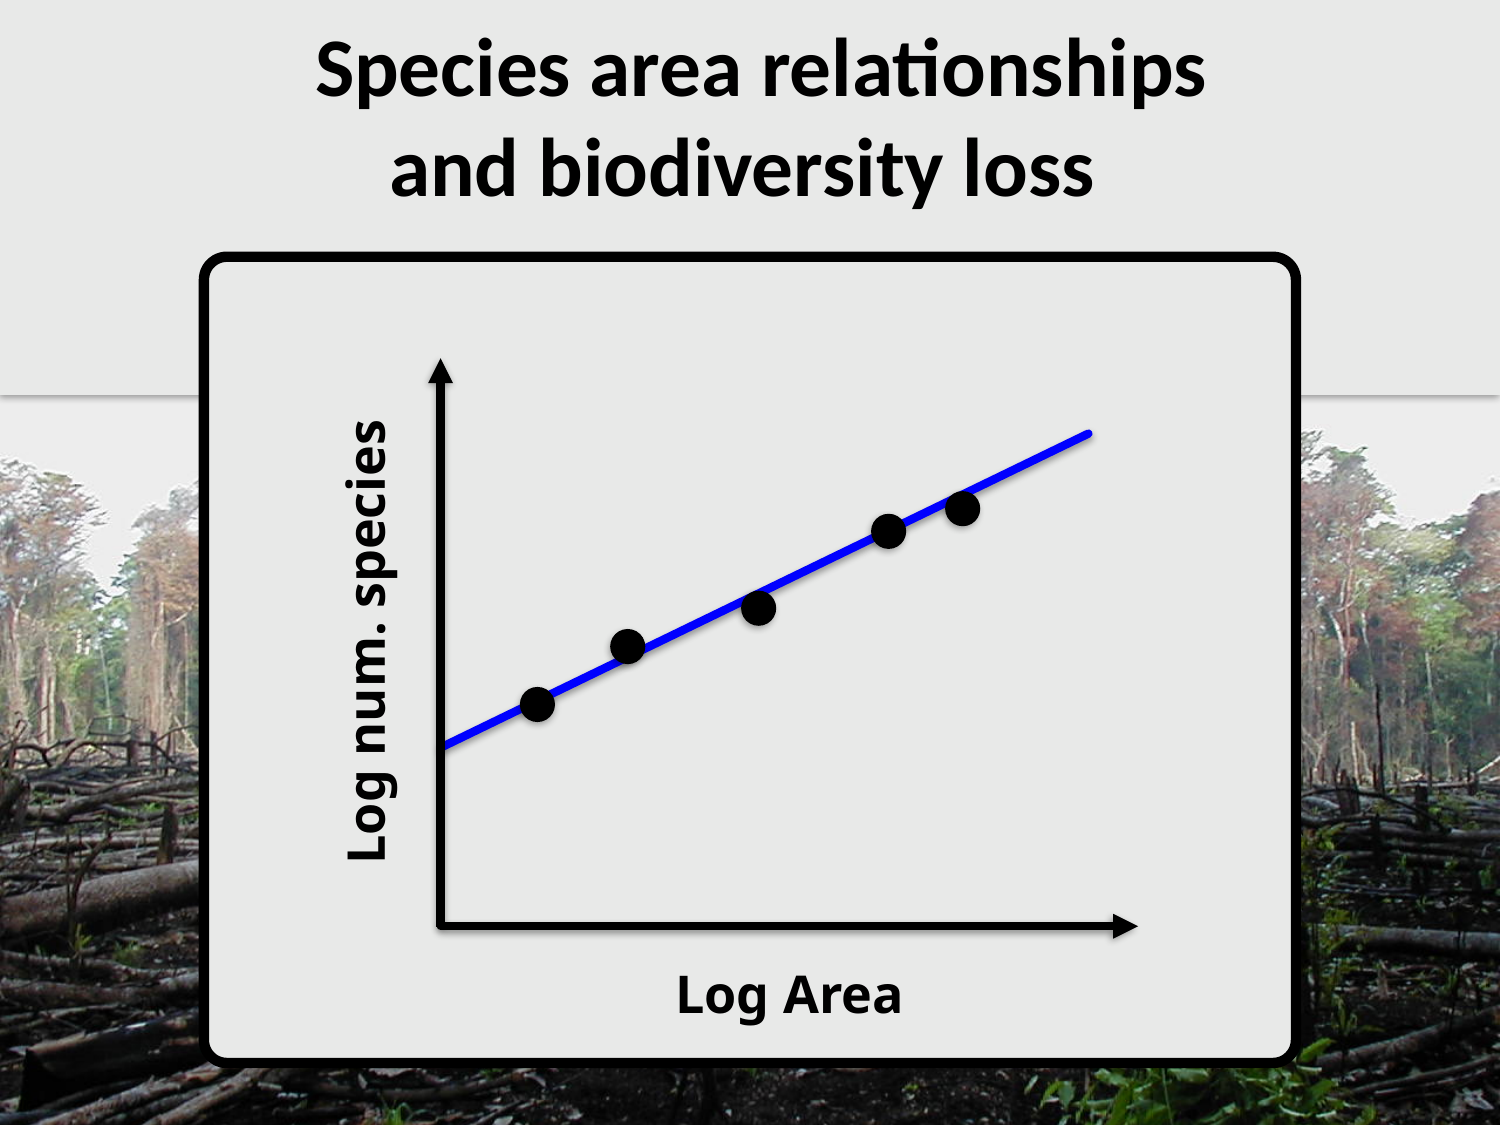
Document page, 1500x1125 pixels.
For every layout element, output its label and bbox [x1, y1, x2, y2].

text_box [0, 0, 1500, 217]
picture [0, 217, 1500, 1125]
text_box [440, 357, 1139, 927]
